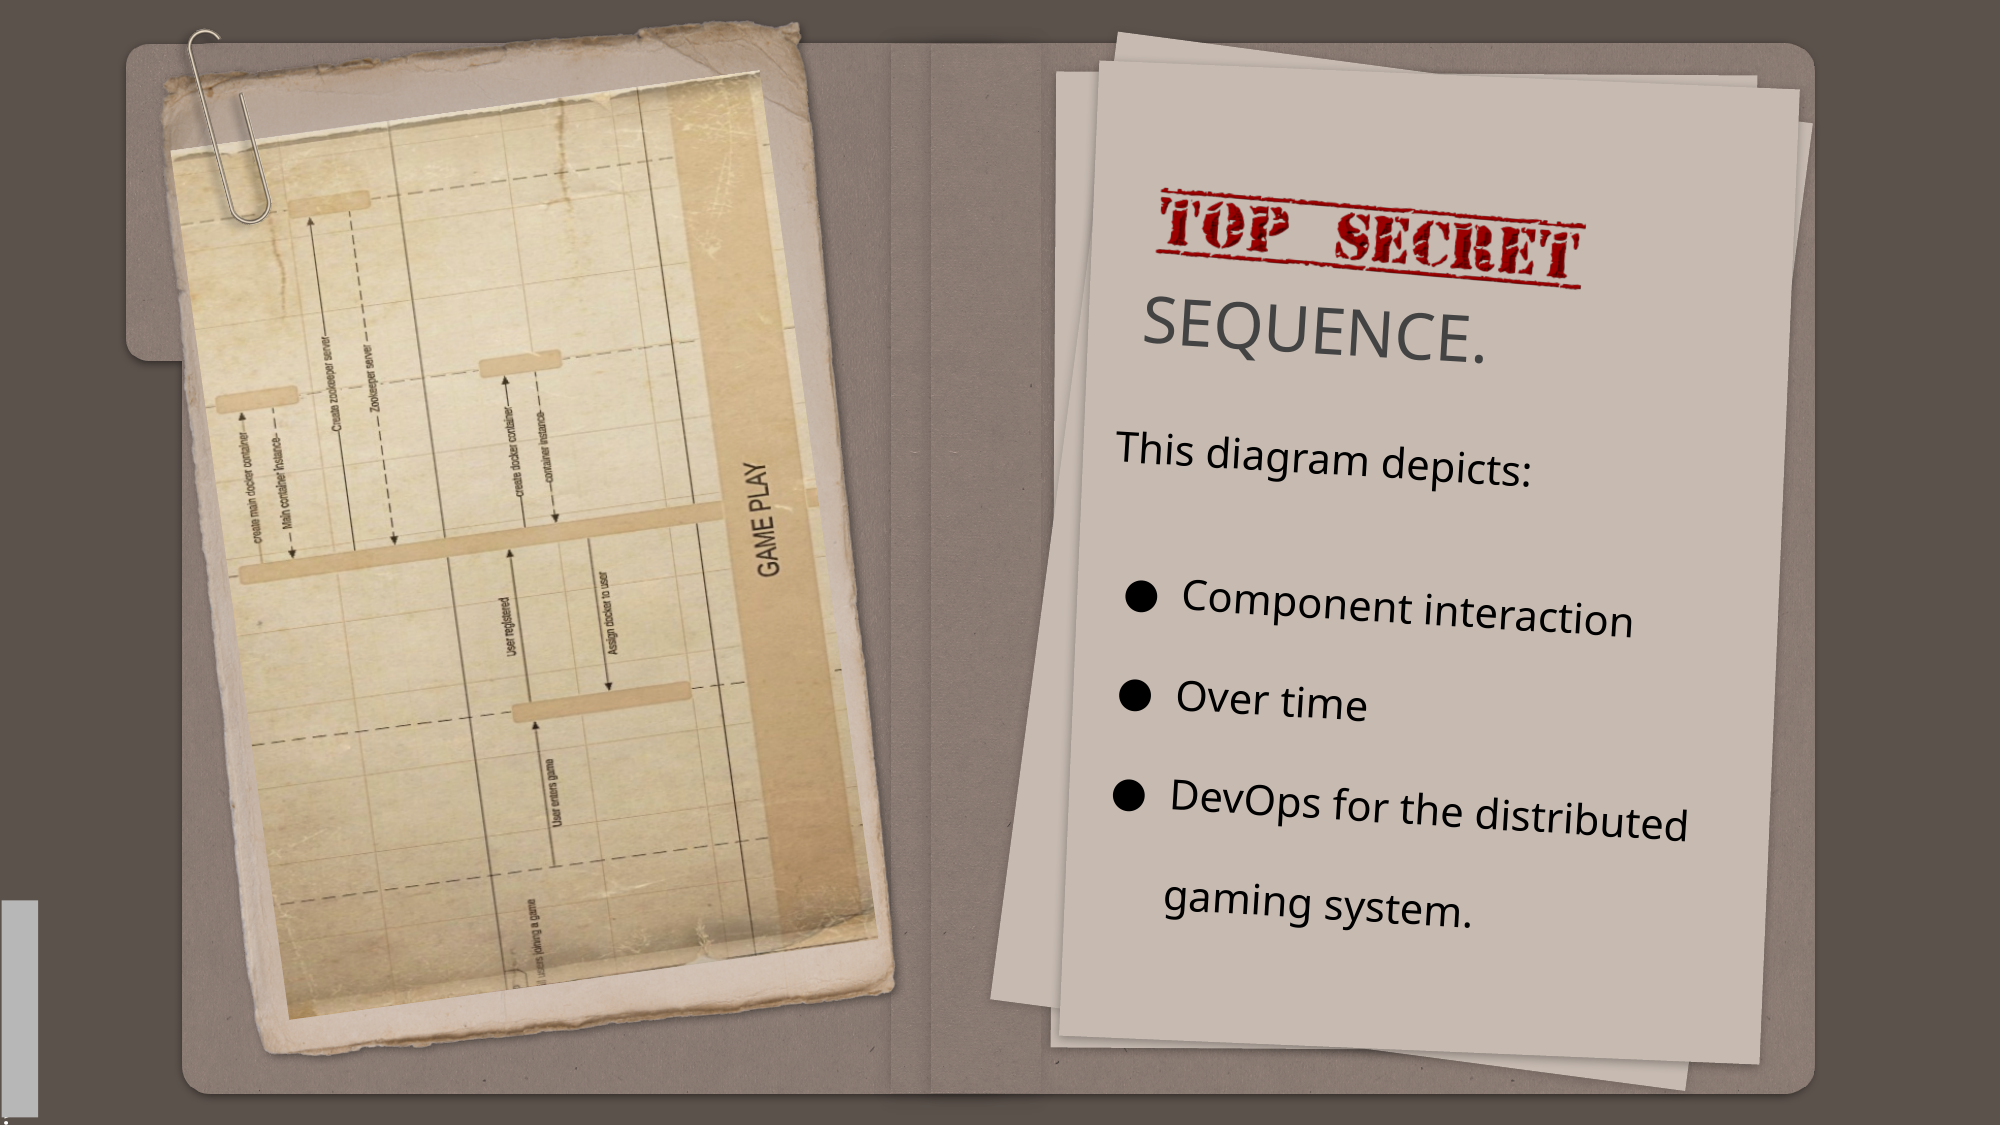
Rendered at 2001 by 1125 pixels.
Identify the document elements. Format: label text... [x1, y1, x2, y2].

text_box [1, 900, 39, 1118]
picture [85, 0, 1815, 1115]
list This diagram depicts: Component interaction Over time DevOps for the distributed gaming system. [1075, 399, 1828, 818]
picture [1148, 179, 1593, 285]
title SEQUENCE. [1117, 257, 1675, 433]
